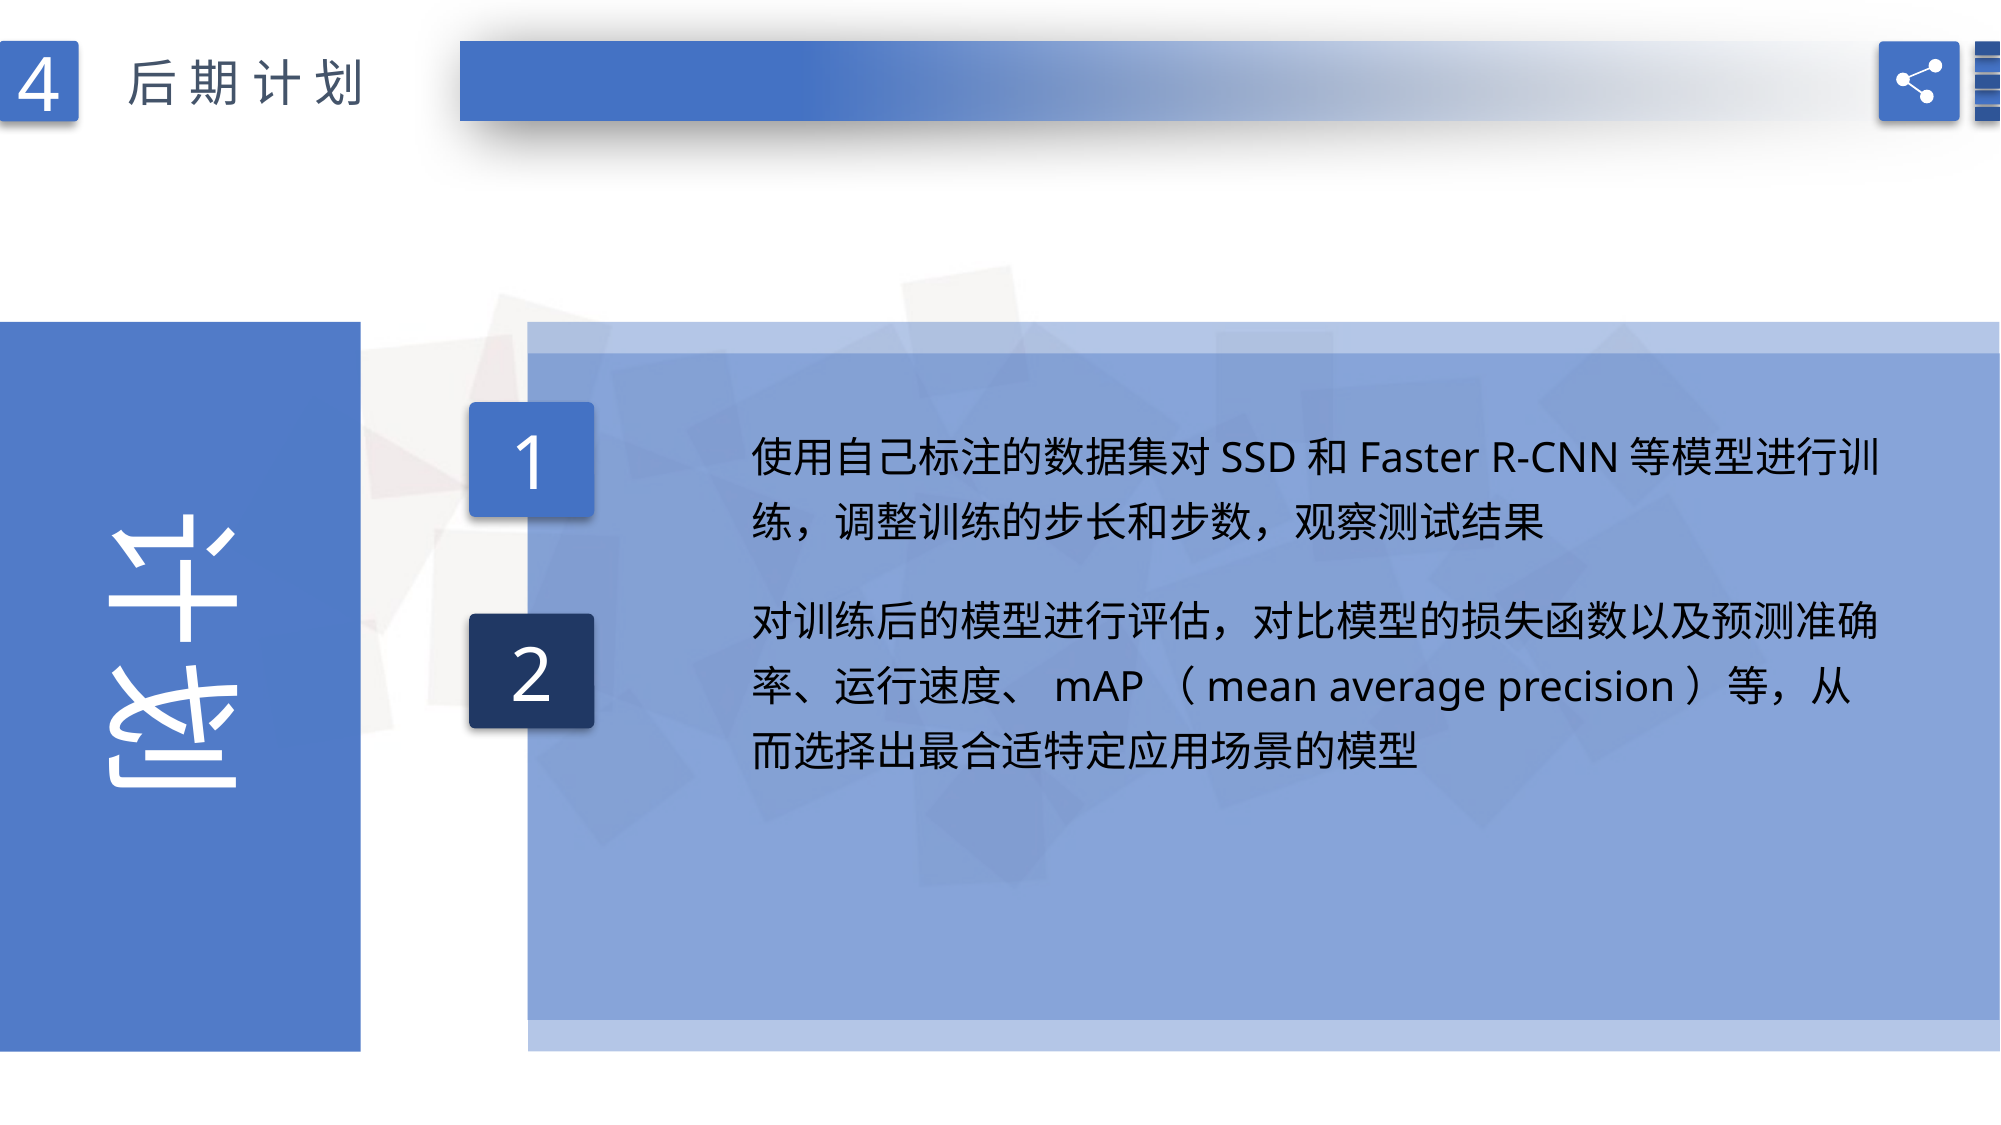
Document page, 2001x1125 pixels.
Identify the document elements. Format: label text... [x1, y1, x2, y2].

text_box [1878, 41, 2000, 121]
text_box 4 [0, 39, 80, 123]
text_box [527, 1021, 2000, 1053]
text_box 2 [468, 612, 596, 730]
text_box [0, 321, 362, 1053]
text_box 使用自己标注的数据集对SSD和Faster R-CNN等模型进行训练，调整训练的步长和步数，观察测试结果 [736, 408, 1907, 553]
picture [0, 0, 2001, 1125]
text_box 计划 [76, 500, 276, 820]
text_box 后期计划 [112, 43, 380, 119]
text_box [526, 321, 2000, 1021]
text_box [459, 40, 2000, 122]
text_box 1 [468, 401, 596, 518]
text_box 对训练后的模型进行评估，对比模型的损失函数以及预测准确率、运行速度、mAP（mean average precision）等，从而选择出最合适特定应用场景的模型 [736, 572, 1907, 783]
